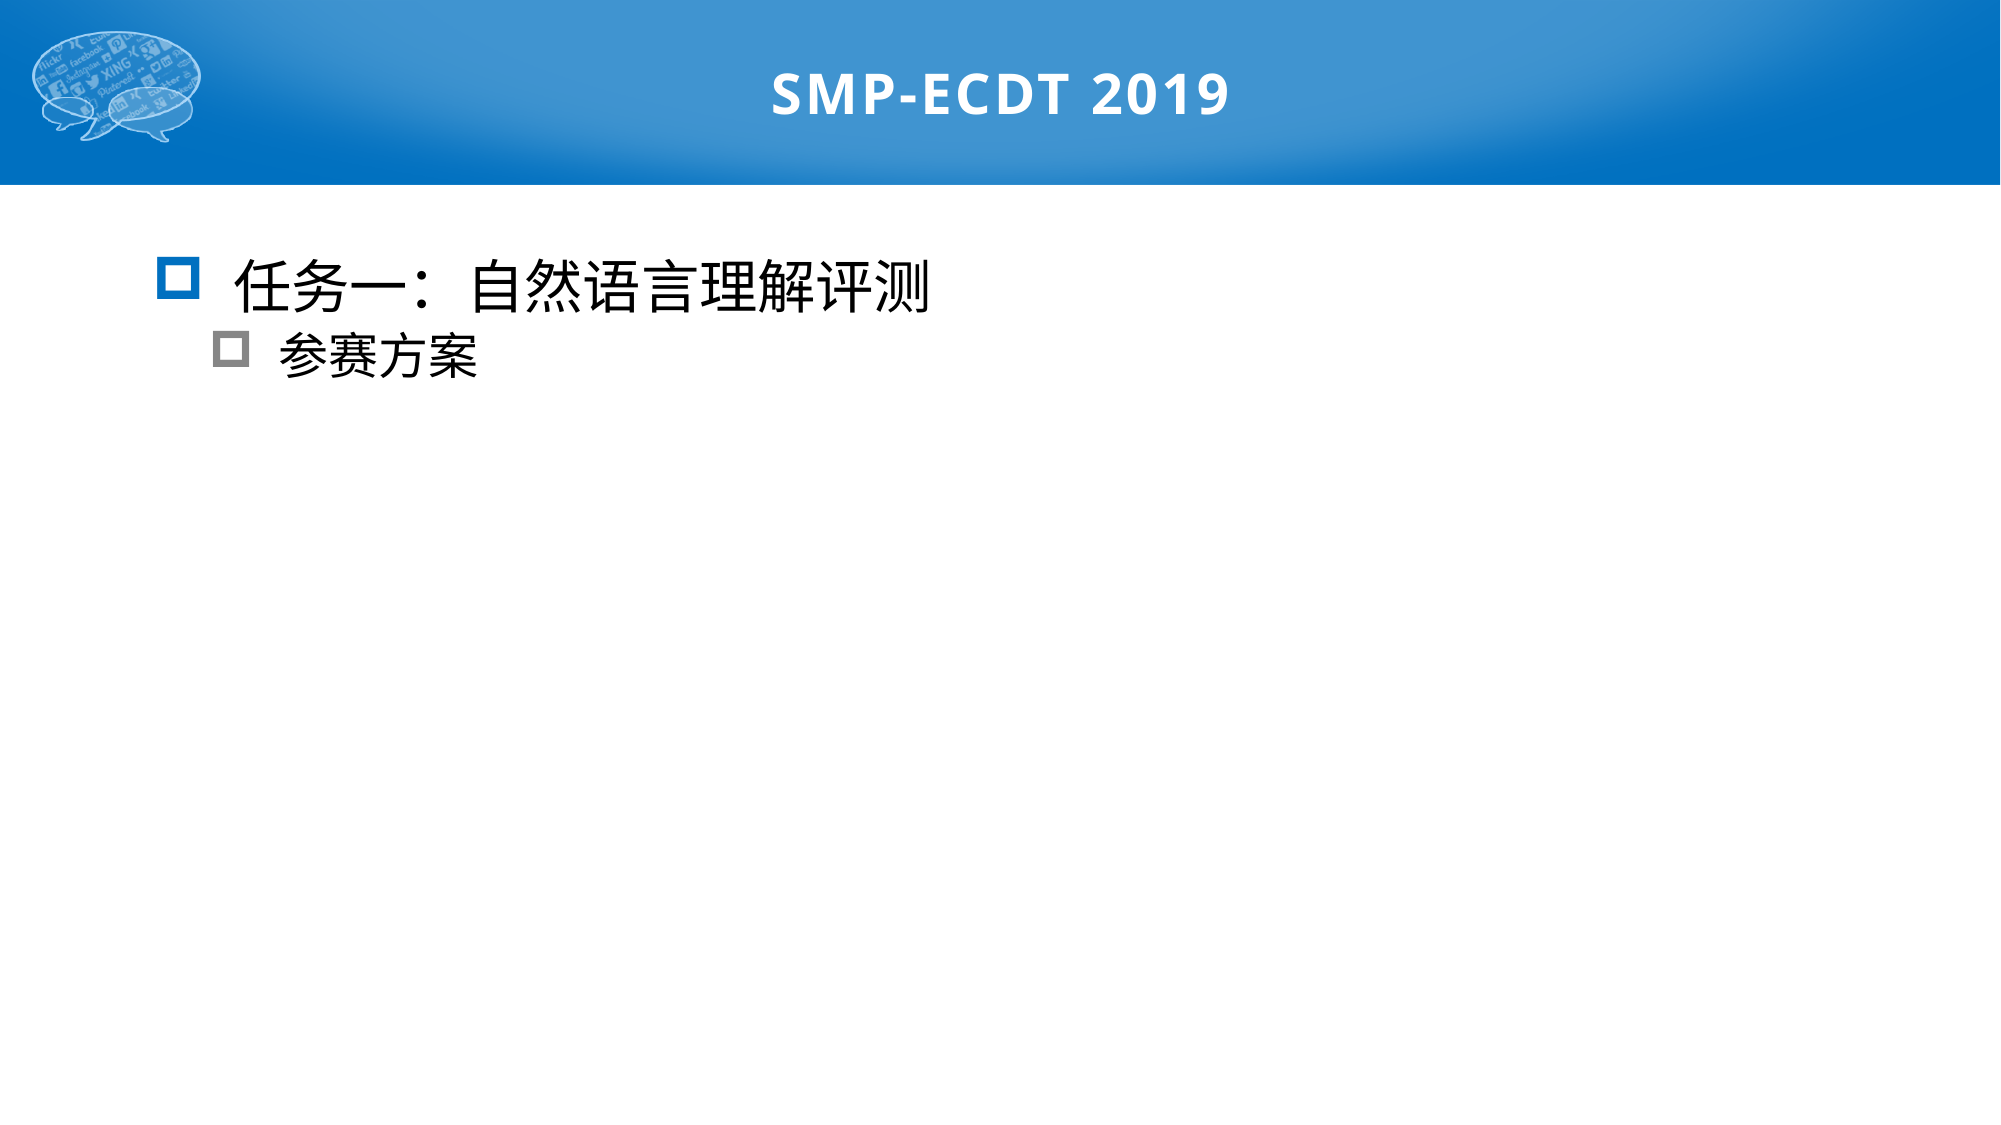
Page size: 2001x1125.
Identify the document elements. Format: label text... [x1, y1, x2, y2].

picture [0, 0, 2001, 1125]
list 任务一：自然语言理解评测 参赛方案 [137, 250, 1863, 1014]
title SMP-ECDT 2019 [0, 34, 2000, 160]
